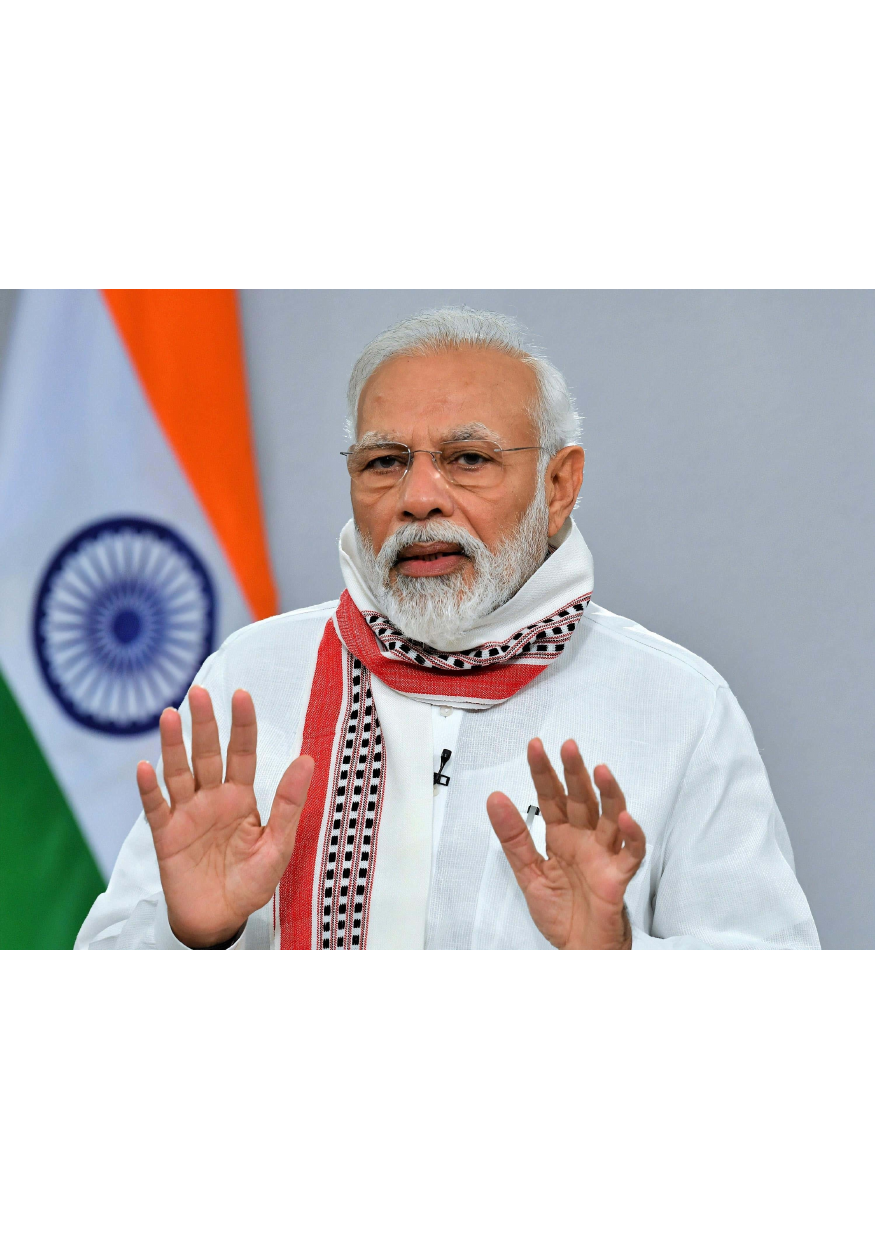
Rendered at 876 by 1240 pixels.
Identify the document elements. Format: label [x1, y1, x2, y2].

picture [0, 289, 875, 950]
